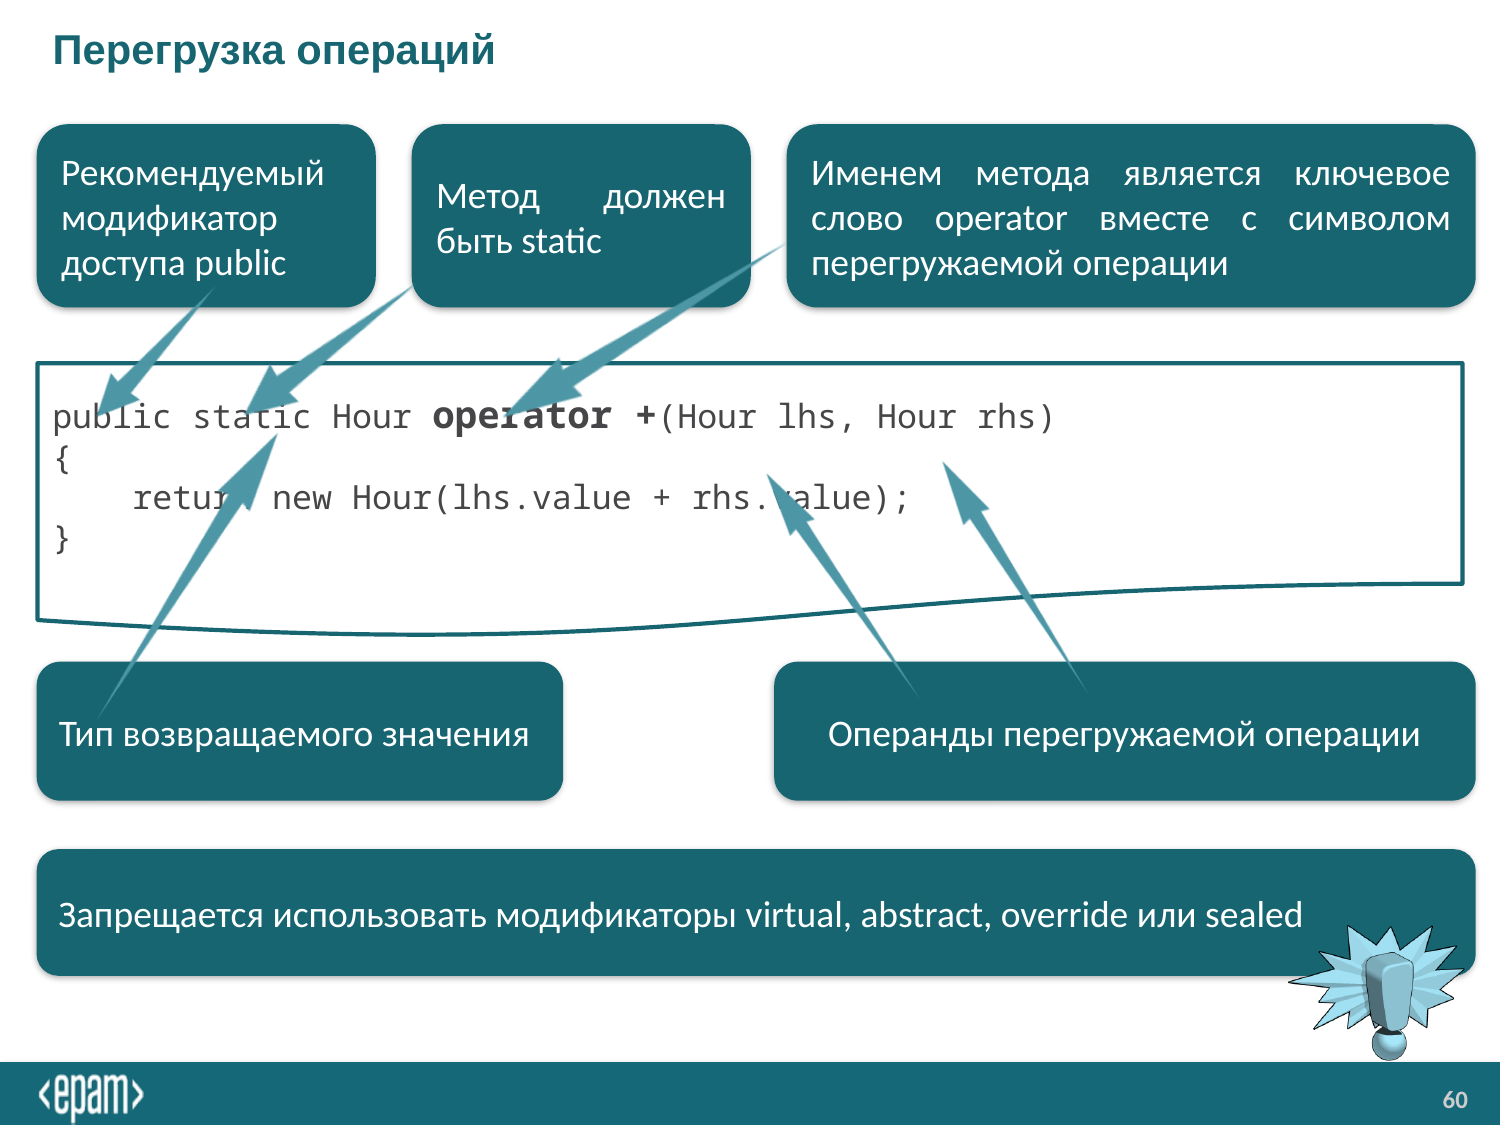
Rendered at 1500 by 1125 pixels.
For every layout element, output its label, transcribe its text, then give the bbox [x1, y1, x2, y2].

picture [1287, 924, 1466, 1061]
text_box Операнды перегружаемой операции [774, 661, 1476, 801]
text_box public static Hour operator +(Hour lhs, Hour rhs) { return new Hour(lhs.value + rhs.value); } [35, 361, 252, 556]
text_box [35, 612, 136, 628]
text_box Рекомендуемый модификатор доступа public [36, 124, 376, 308]
text_box Тип возвращаемого значения [36, 661, 564, 801]
text_box public static Hour operator +(Hour lhs, Hour rhs) { return new Hour(lhs.value + rhs.value); } [179, 361, 1465, 637]
text_box Запрещается использовать модификаторы virtual, abstract, override или sealed [36, 849, 1476, 976]
picture [66, 318, 445, 375]
picture [702, 562, 1160, 608]
picture [475, 301, 822, 356]
text_box Именем метода является ключевое слово operator вместе с символом перегружаемой операции [786, 124, 1476, 308]
title Перегрузка операций [0, 0, 1500, 95]
picture [38, 1074, 144, 1125]
text_box Метод должен быть static [411, 124, 751, 308]
picture [6, 557, 361, 603]
